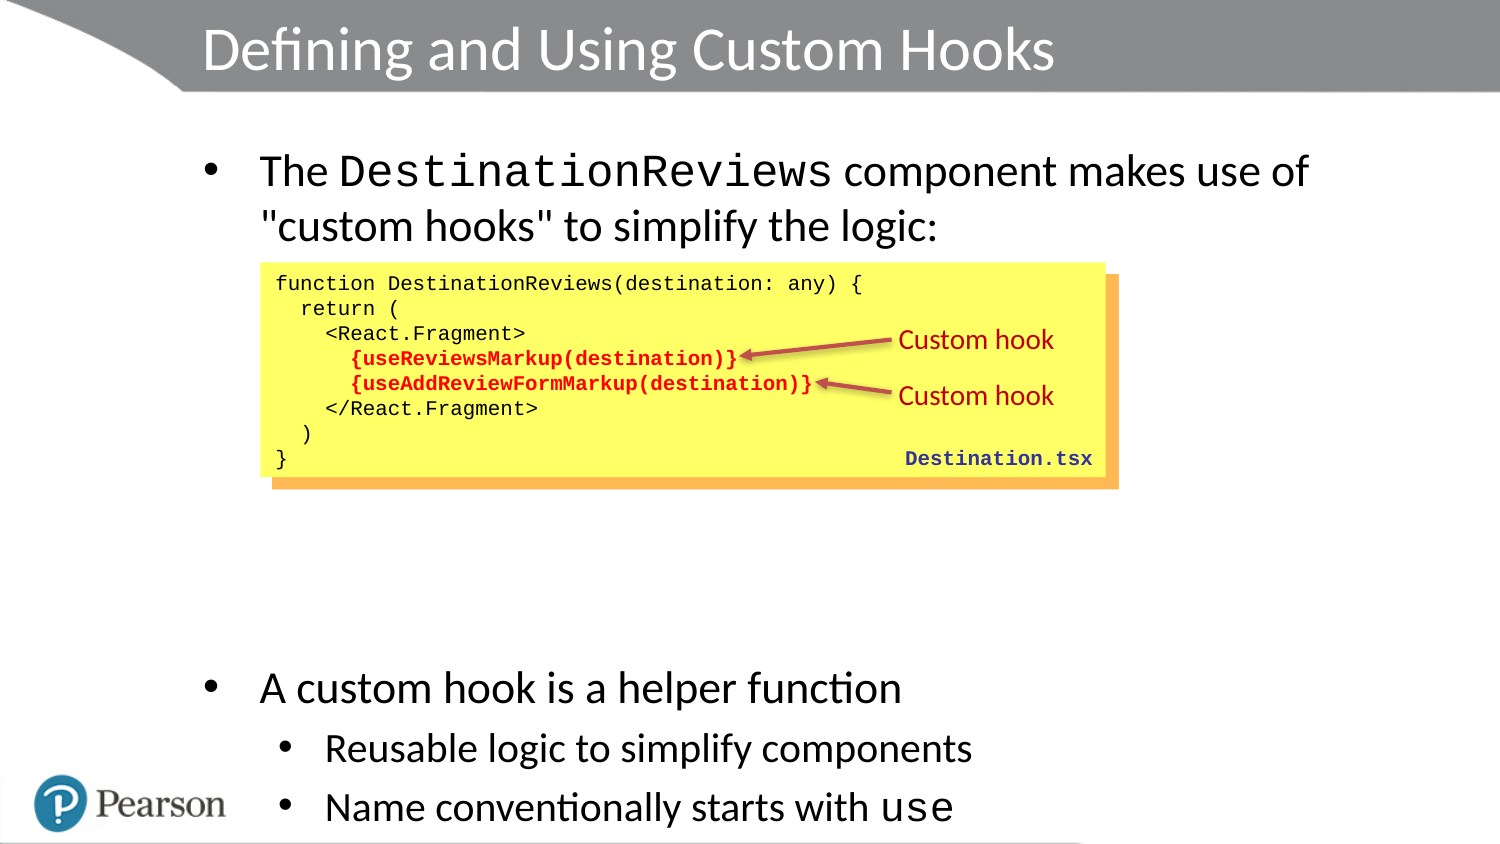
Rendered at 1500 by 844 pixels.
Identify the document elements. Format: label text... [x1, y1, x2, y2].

text_box function DestinationReviews(destination: any) { return ( <React.Fragment> {useReviewsMarkup(destination)} {useAddReviewFormMarkup(destination)} </React.Fragment> ) } [260, 262, 1106, 478]
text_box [738, 339, 892, 357]
text_box Custom hook [883, 313, 1070, 363]
text_box Custom hook [883, 368, 1070, 419]
list The DestinationReviews component makes use of "custom hooks" to simplify the logic: A custom hook is a helper function Reusable logic to simplify components Name conventionally starts with use Can use React state, React effects, etc. [188, 133, 1425, 716]
text_box Destination.tsx [890, 437, 1108, 477]
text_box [814, 381, 892, 393]
picture [0, 0, 1500, 844]
title Defining and Using Custom Hooks [187, 0, 1426, 93]
